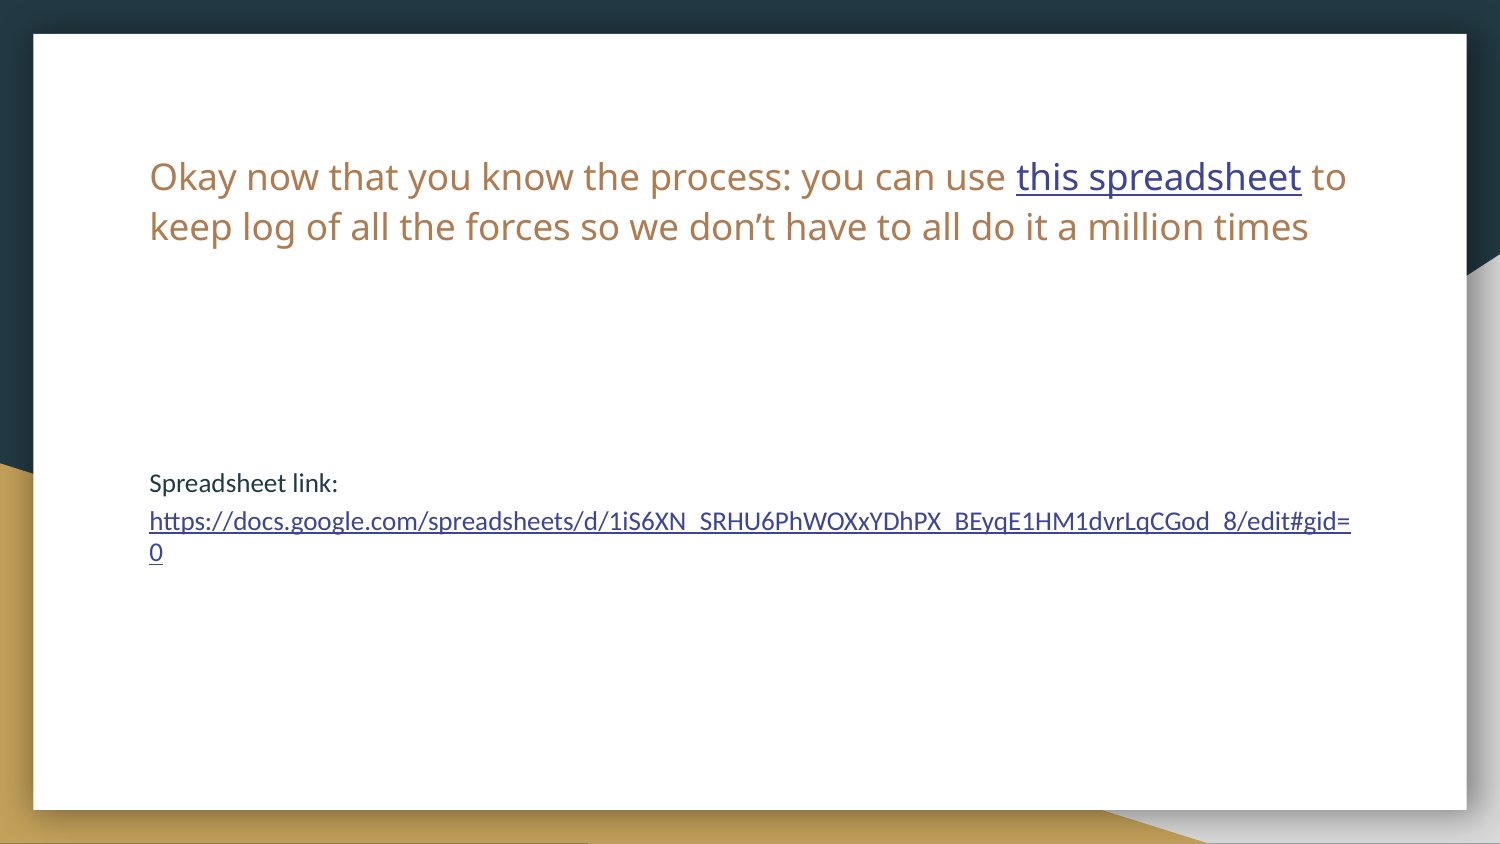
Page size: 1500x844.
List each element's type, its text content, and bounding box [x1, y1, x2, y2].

title Okay now that you know the process: you can use this spreadsheet to keep log of all the forces so we don’t have to all do it a million times [134, 138, 1366, 296]
list Spreadsheet link: https://docs.google.com/spreadsheets/d/1iS6XN_SRHU6PhWOXxYDhPX_BEyqE1HM1dvrLqCGod_8/edit#gid=0 [134, 326, 1366, 729]
